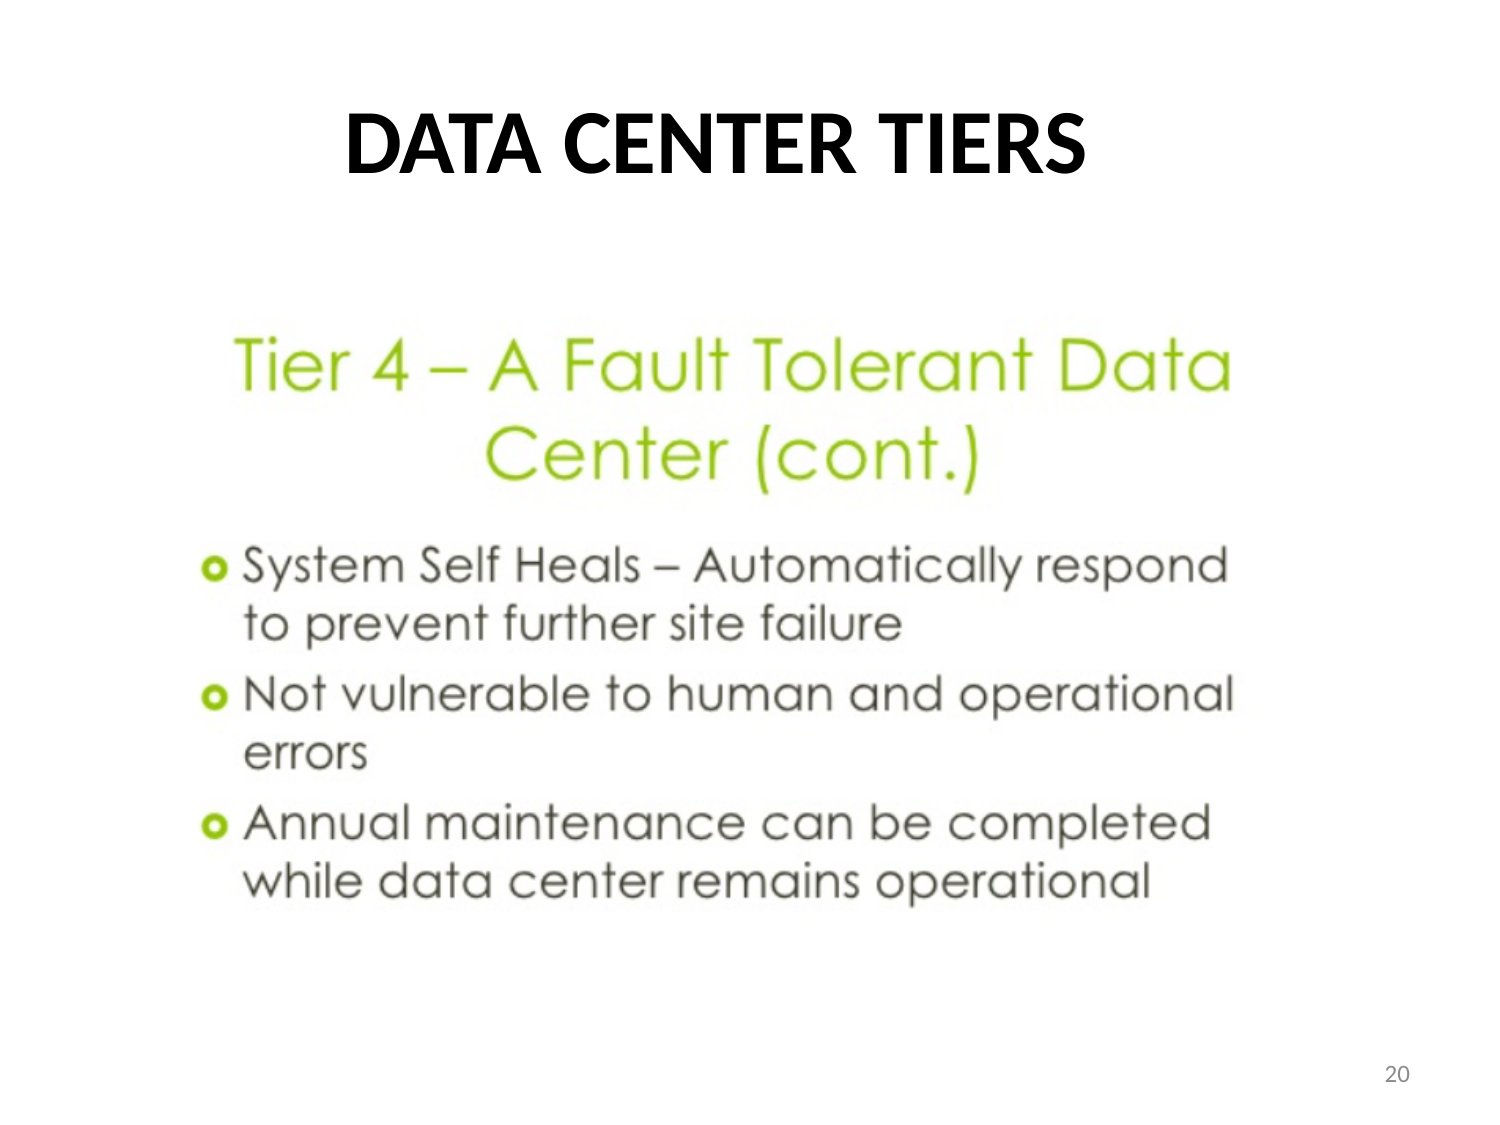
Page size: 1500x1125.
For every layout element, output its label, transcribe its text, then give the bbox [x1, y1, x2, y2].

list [159, 302, 1299, 953]
slide_number 20 [1074, 1042, 1425, 1103]
title DATA CENTER TIERS [41, 42, 1392, 231]
